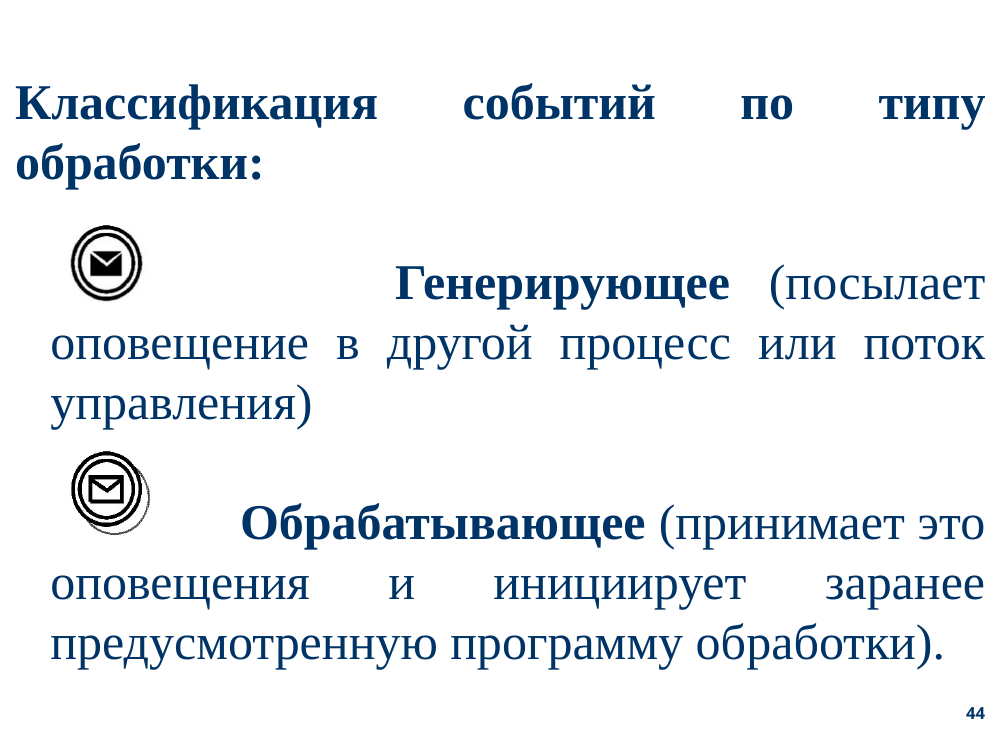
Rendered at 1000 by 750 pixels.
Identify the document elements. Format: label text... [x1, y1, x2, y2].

text_box Классификация событий по типу обработки: Генерирующее (посылает оповещение в другой процесс или поток управления) Обрабатывающее (принимает это оповещения и инициирует заранее предусмотренную программу обработки). [0, 61, 1000, 677]
slide_number 44 [766, 683, 1000, 734]
picture [68, 225, 146, 303]
picture [65, 451, 155, 536]
